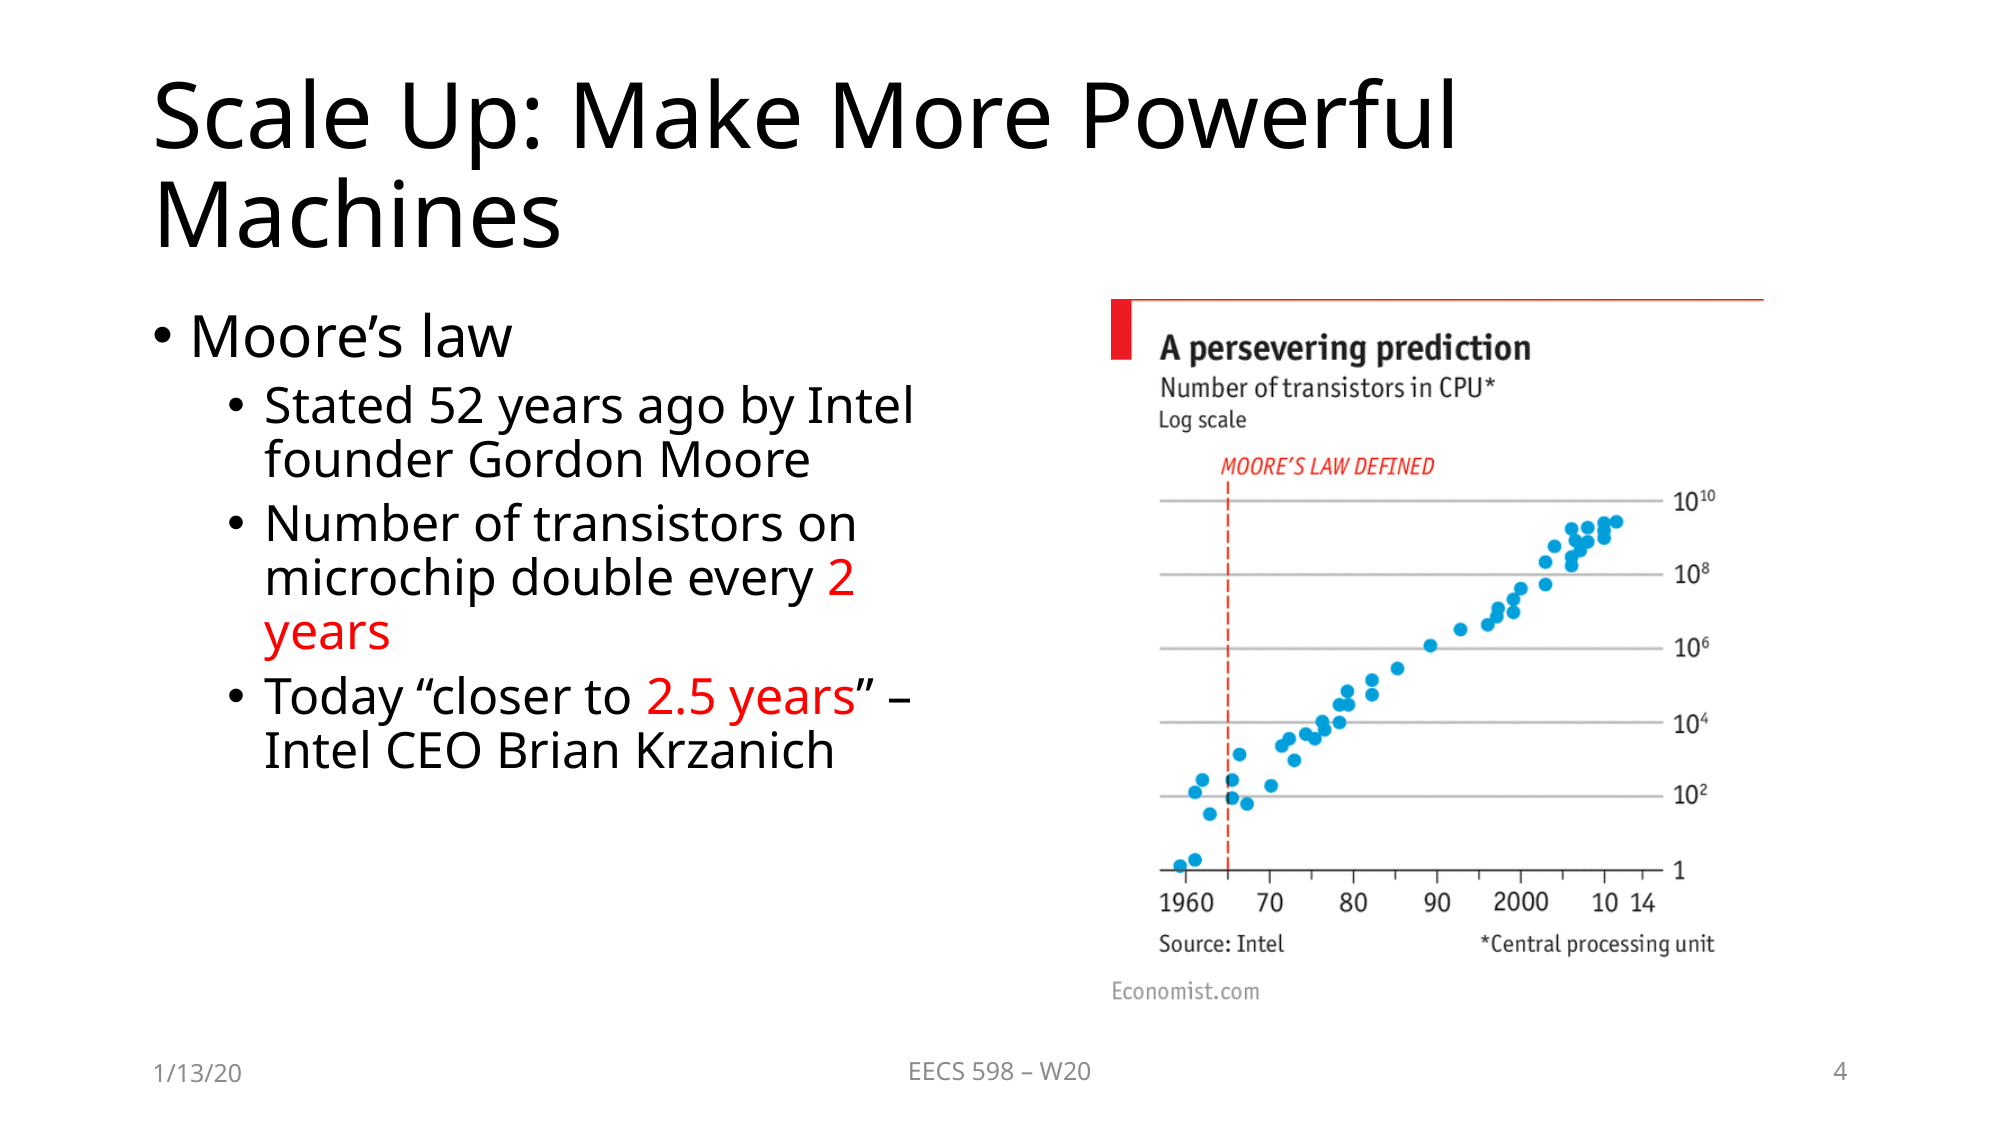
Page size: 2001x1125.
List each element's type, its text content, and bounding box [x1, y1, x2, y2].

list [1110, 299, 1764, 1014]
slide_number 4 [1412, 1042, 1863, 1103]
list Moore’s law Stated 52 years ago by Intel founder Gordon Moore Number of transistors on microchip double every 2 years Today “closer to 2.5 years” – Intel CEO Brian Krzanich [137, 299, 988, 1014]
title Scale Up: Make More Powerful Machines [137, 59, 1863, 278]
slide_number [137, 1042, 588, 1103]
footer EECS 598 – W20 [662, 1042, 1338, 1103]
